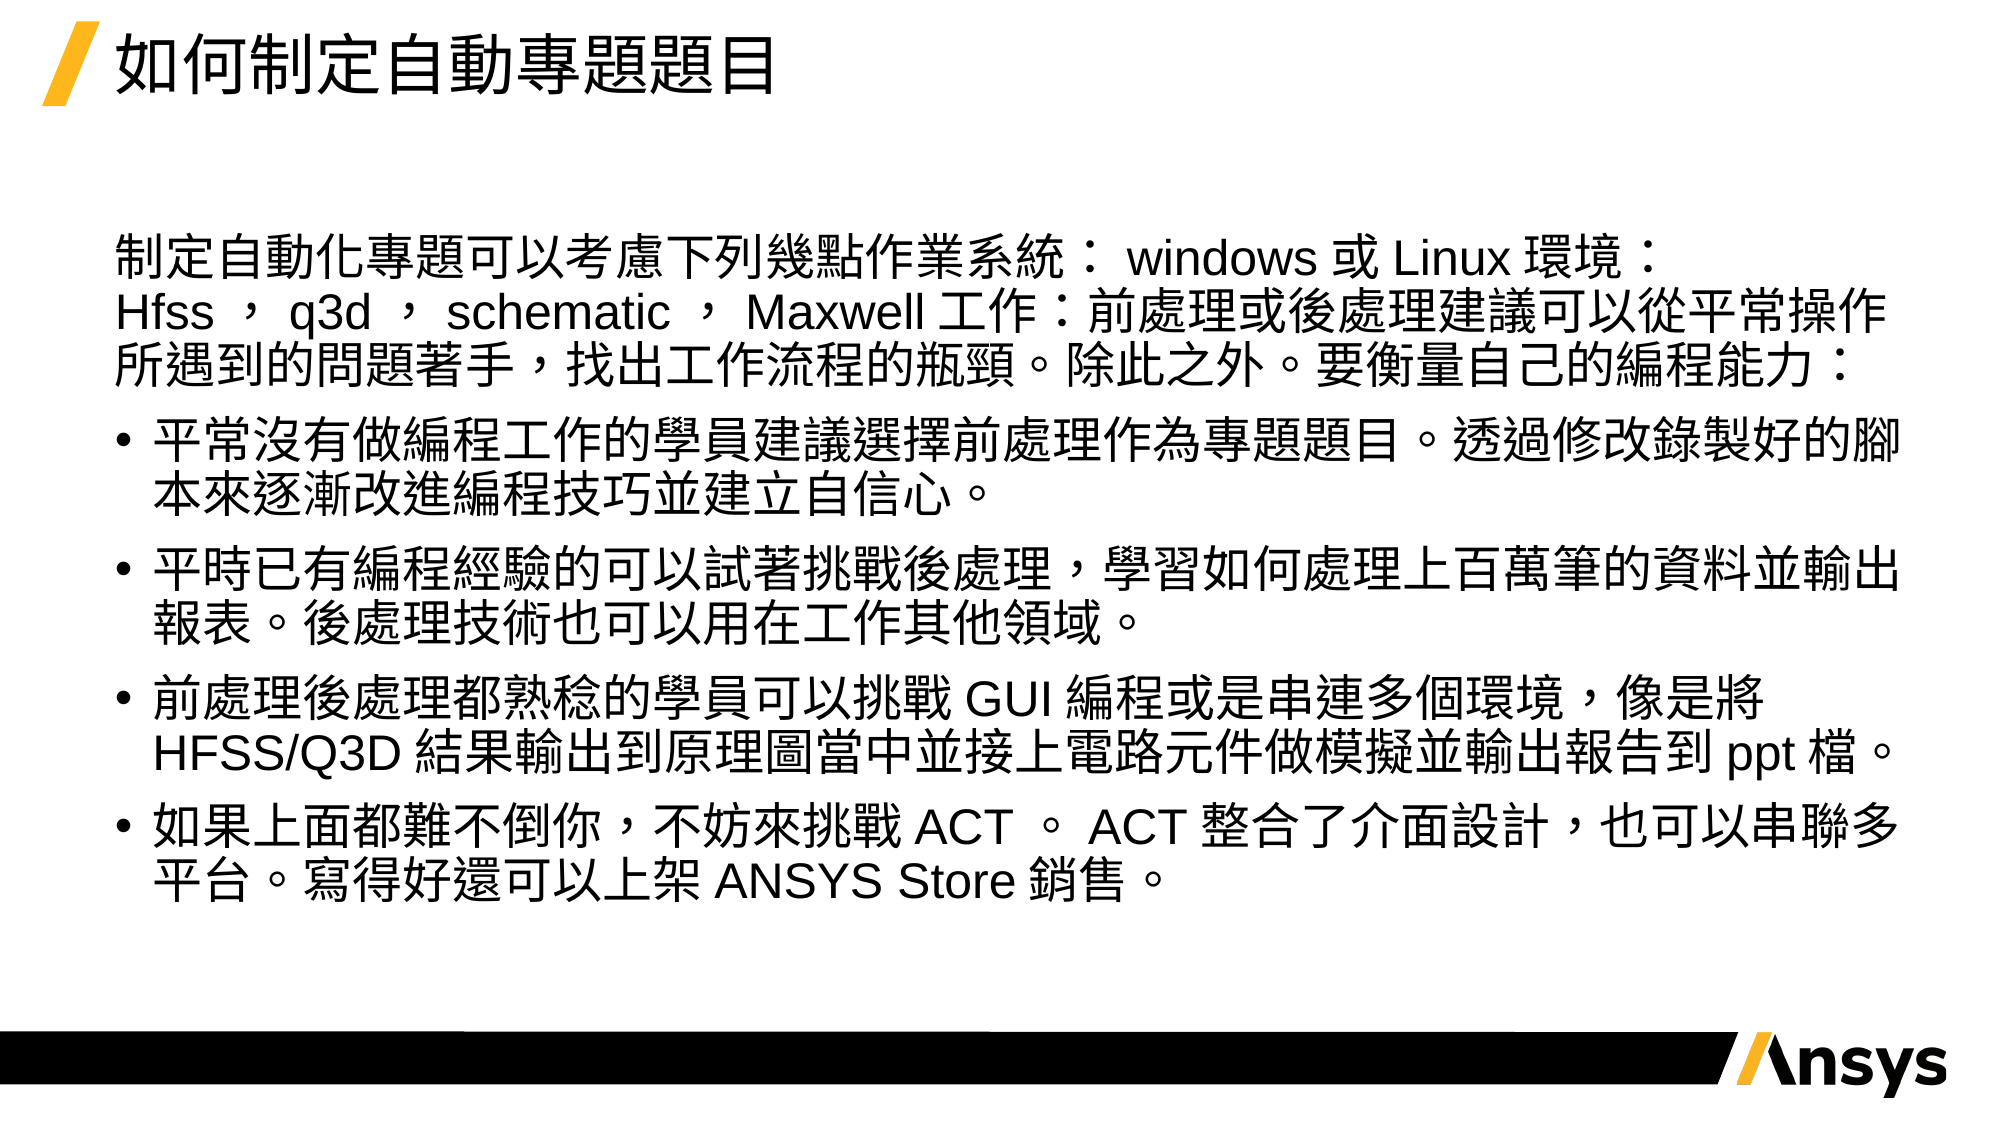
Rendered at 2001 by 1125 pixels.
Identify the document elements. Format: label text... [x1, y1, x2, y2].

list 制定自動化專題可以考慮下列幾點作業系統：windows或Linux環境：Hfss，q3d，schematic，Maxwell工作：前處理或後處理建議可以從平常操作所遇到的問題著手，找出工作流程的瓶頸。除此之外。要衡量自己的編程能力： 平常沒有做編程工作的學員建議選擇前處理作為專題題目。透過修改錄製好的腳本來逐漸改進編程技巧並建立自信心。 平時已有編程經驗的可以試著挑戰後處理，學習如何處理上百萬筆的資料並輸出報表。後處理技術也可以用在工作其他領域。 前處理後處理都熟稔的學員可以挑戰GUI編程或是串連多個環境，像是將HFSS/Q3D結果輸出到原理圖當中並接上電路元件做模擬並輸出報告到ppt檔。 如果上面都難不倒你，不妨來挑戰ACT。ACT整合了介面設計，也可以串聯多平台。寫得好還可以上架ANSYS Store銷售。 [99, 224, 1950, 1007]
title 如何制定自動專題題目 [99, 24, 1900, 164]
